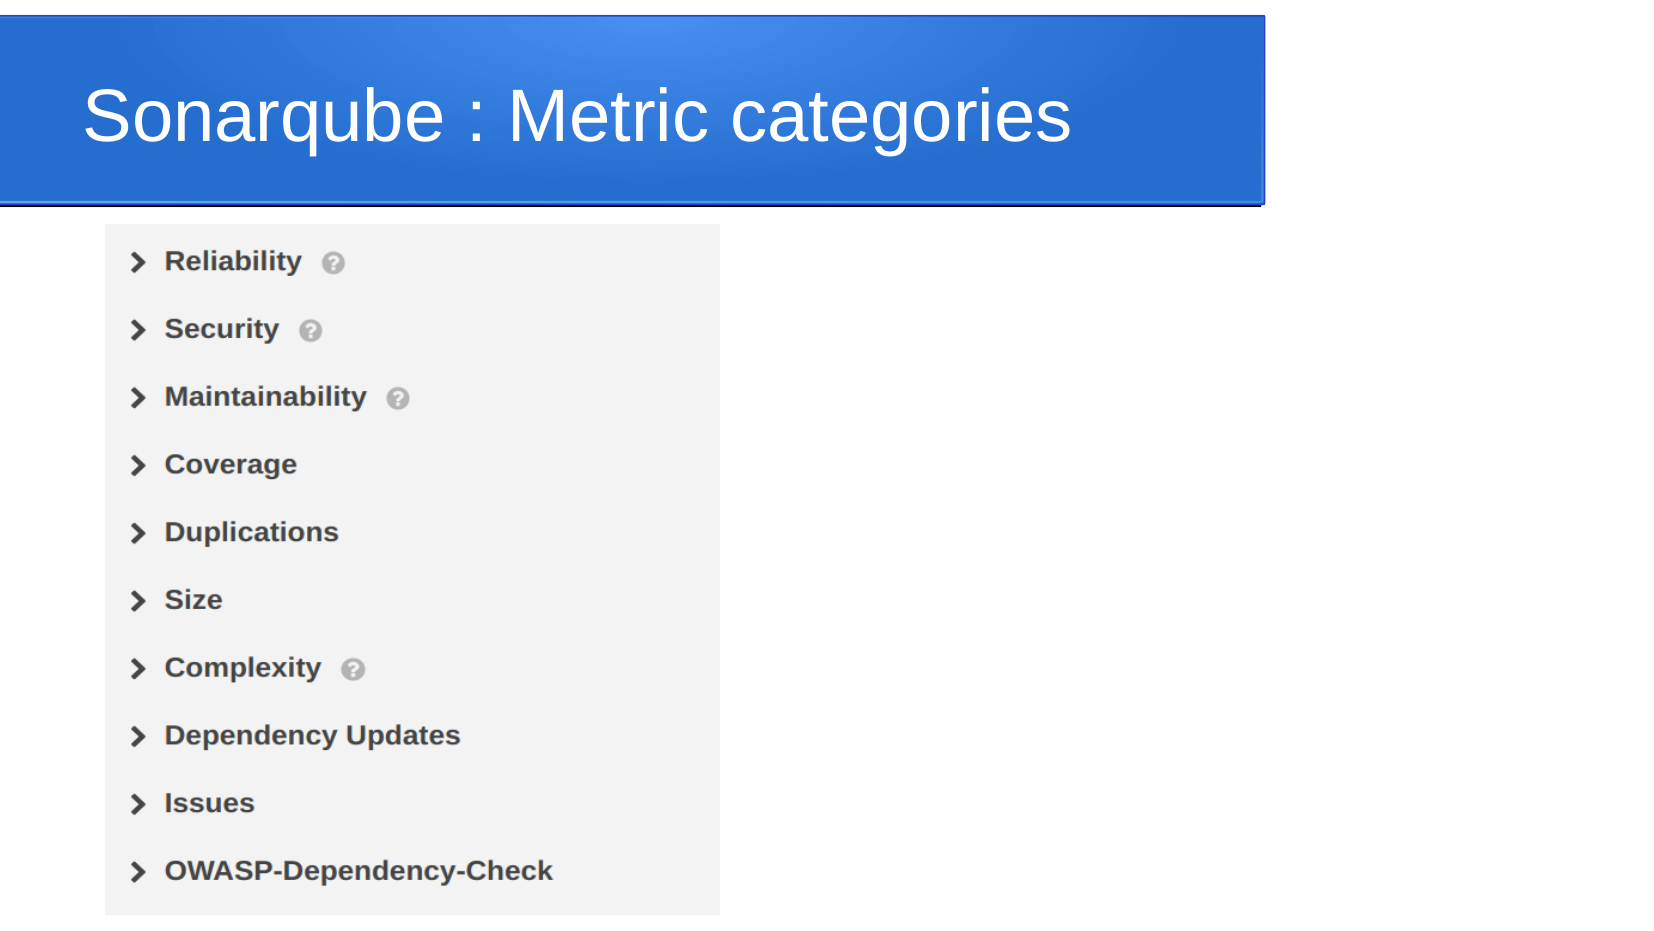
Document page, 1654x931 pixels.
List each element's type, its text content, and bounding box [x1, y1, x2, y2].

picture [0, 13, 1269, 211]
text_box Sonarqube : Metric categories [82, 67, 1235, 157]
picture [104, 223, 721, 916]
